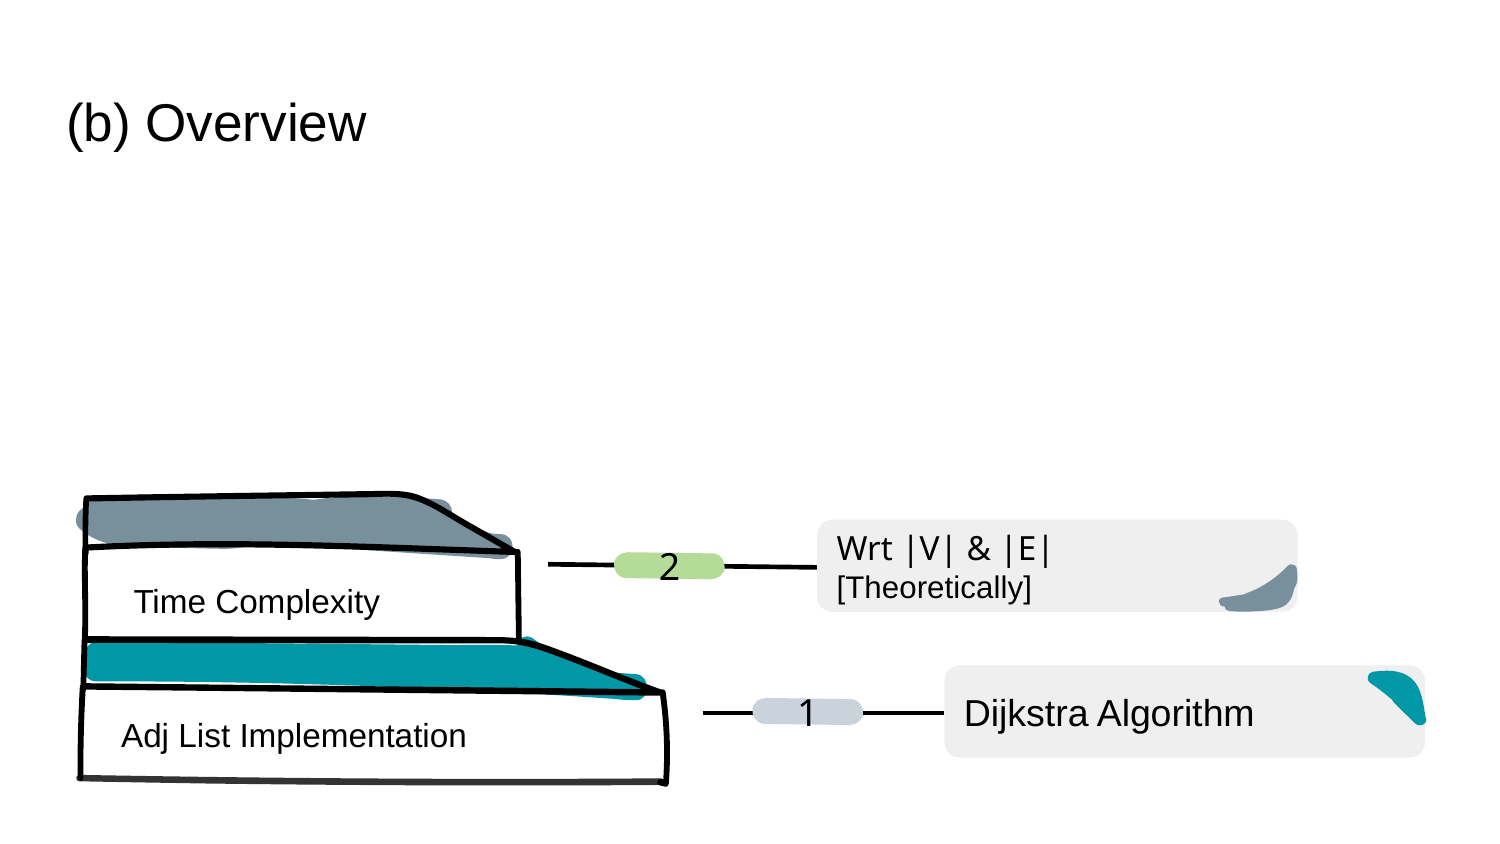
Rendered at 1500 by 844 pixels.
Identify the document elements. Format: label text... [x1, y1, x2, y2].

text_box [71, 490, 1298, 641]
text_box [75, 635, 1429, 787]
title (b) Overview [51, 72, 1449, 167]
